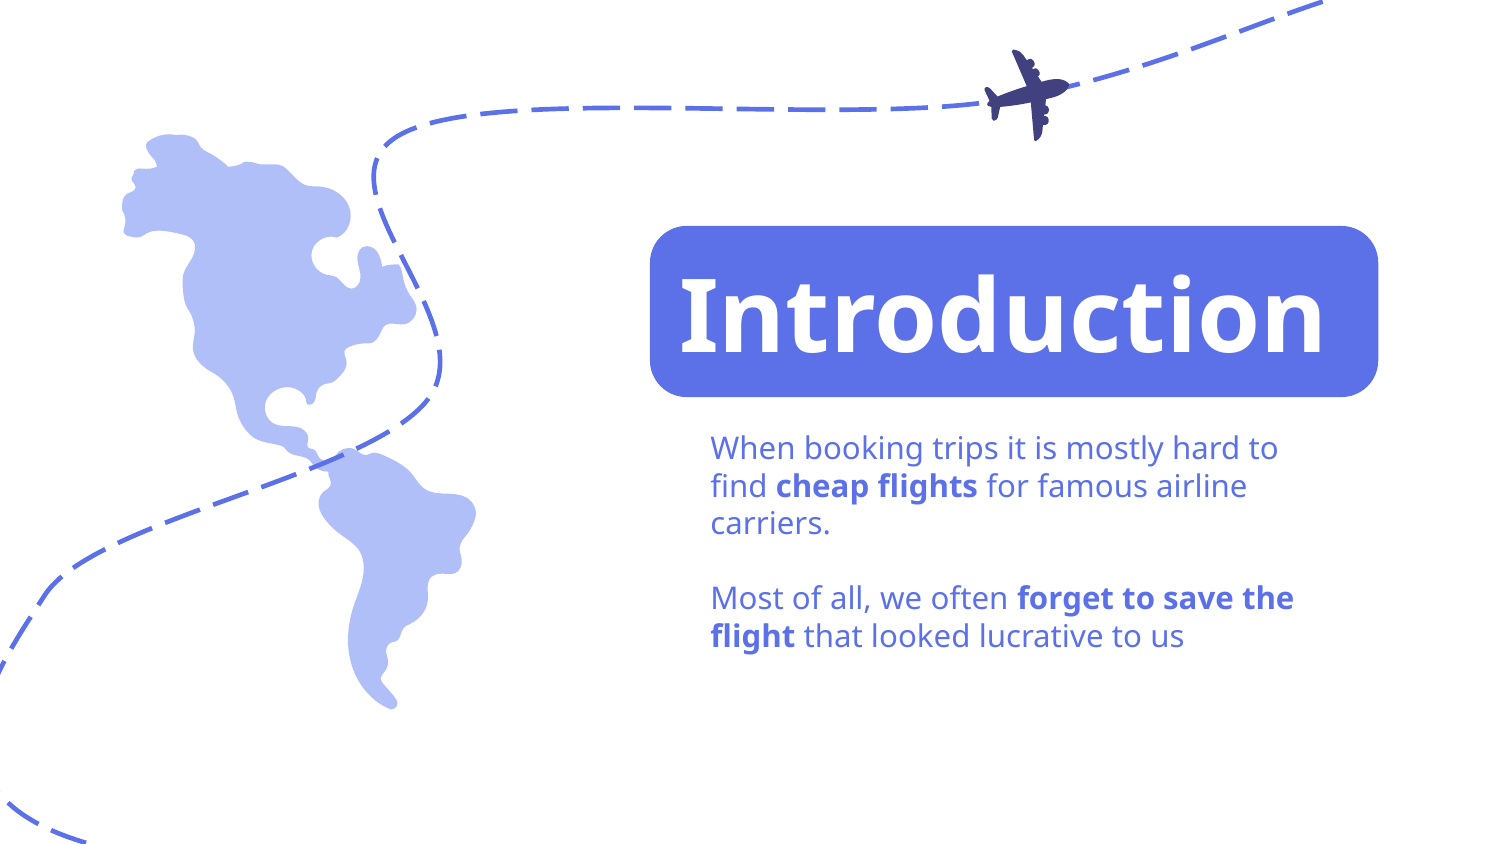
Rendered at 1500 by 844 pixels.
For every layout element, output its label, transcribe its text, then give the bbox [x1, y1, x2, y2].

title Introduction [664, 268, 1379, 355]
subtitle When booking trips it is mostly hard to find cheap flights for famous airline carriers. Most of all, we often forget to save the flight that looked lucrative to us [695, 413, 1323, 697]
text_box [122, 134, 417, 466]
text_box [0, 0, 1500, 844]
text_box [984, 49, 1070, 142]
